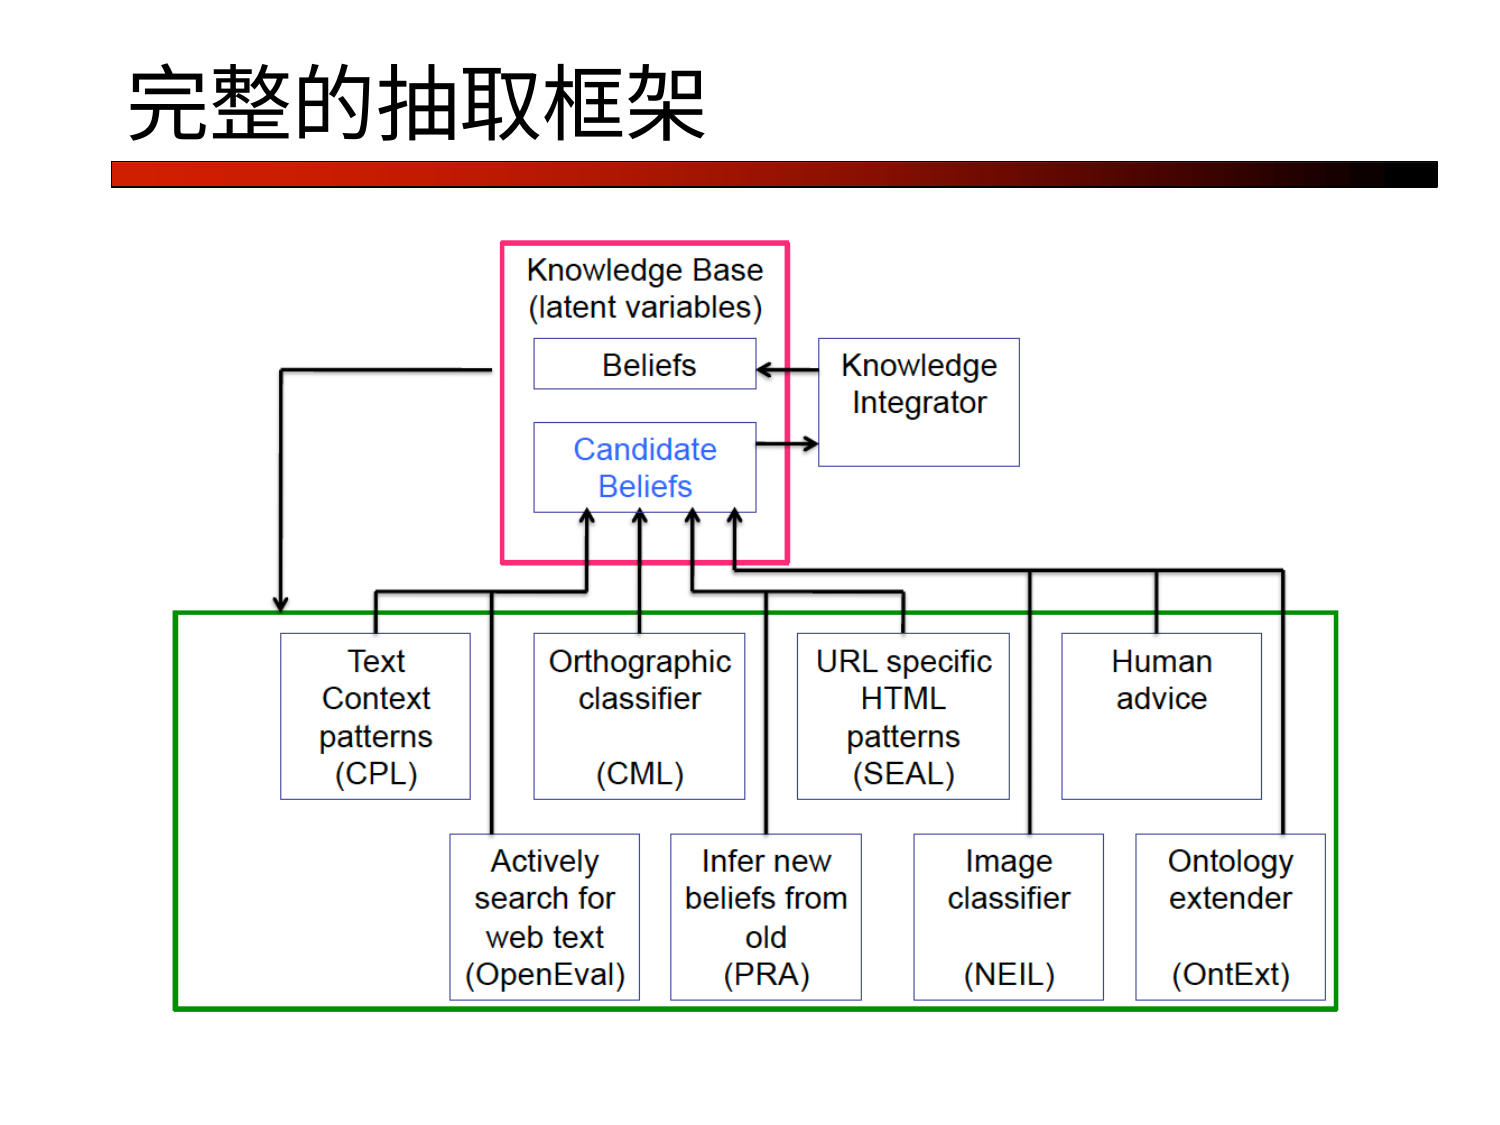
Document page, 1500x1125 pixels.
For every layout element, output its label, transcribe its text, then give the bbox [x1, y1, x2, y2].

title 完整的抽取框架 [124, 51, 1376, 154]
text_box [111, 228, 1400, 1040]
text_box [111, 161, 1437, 188]
